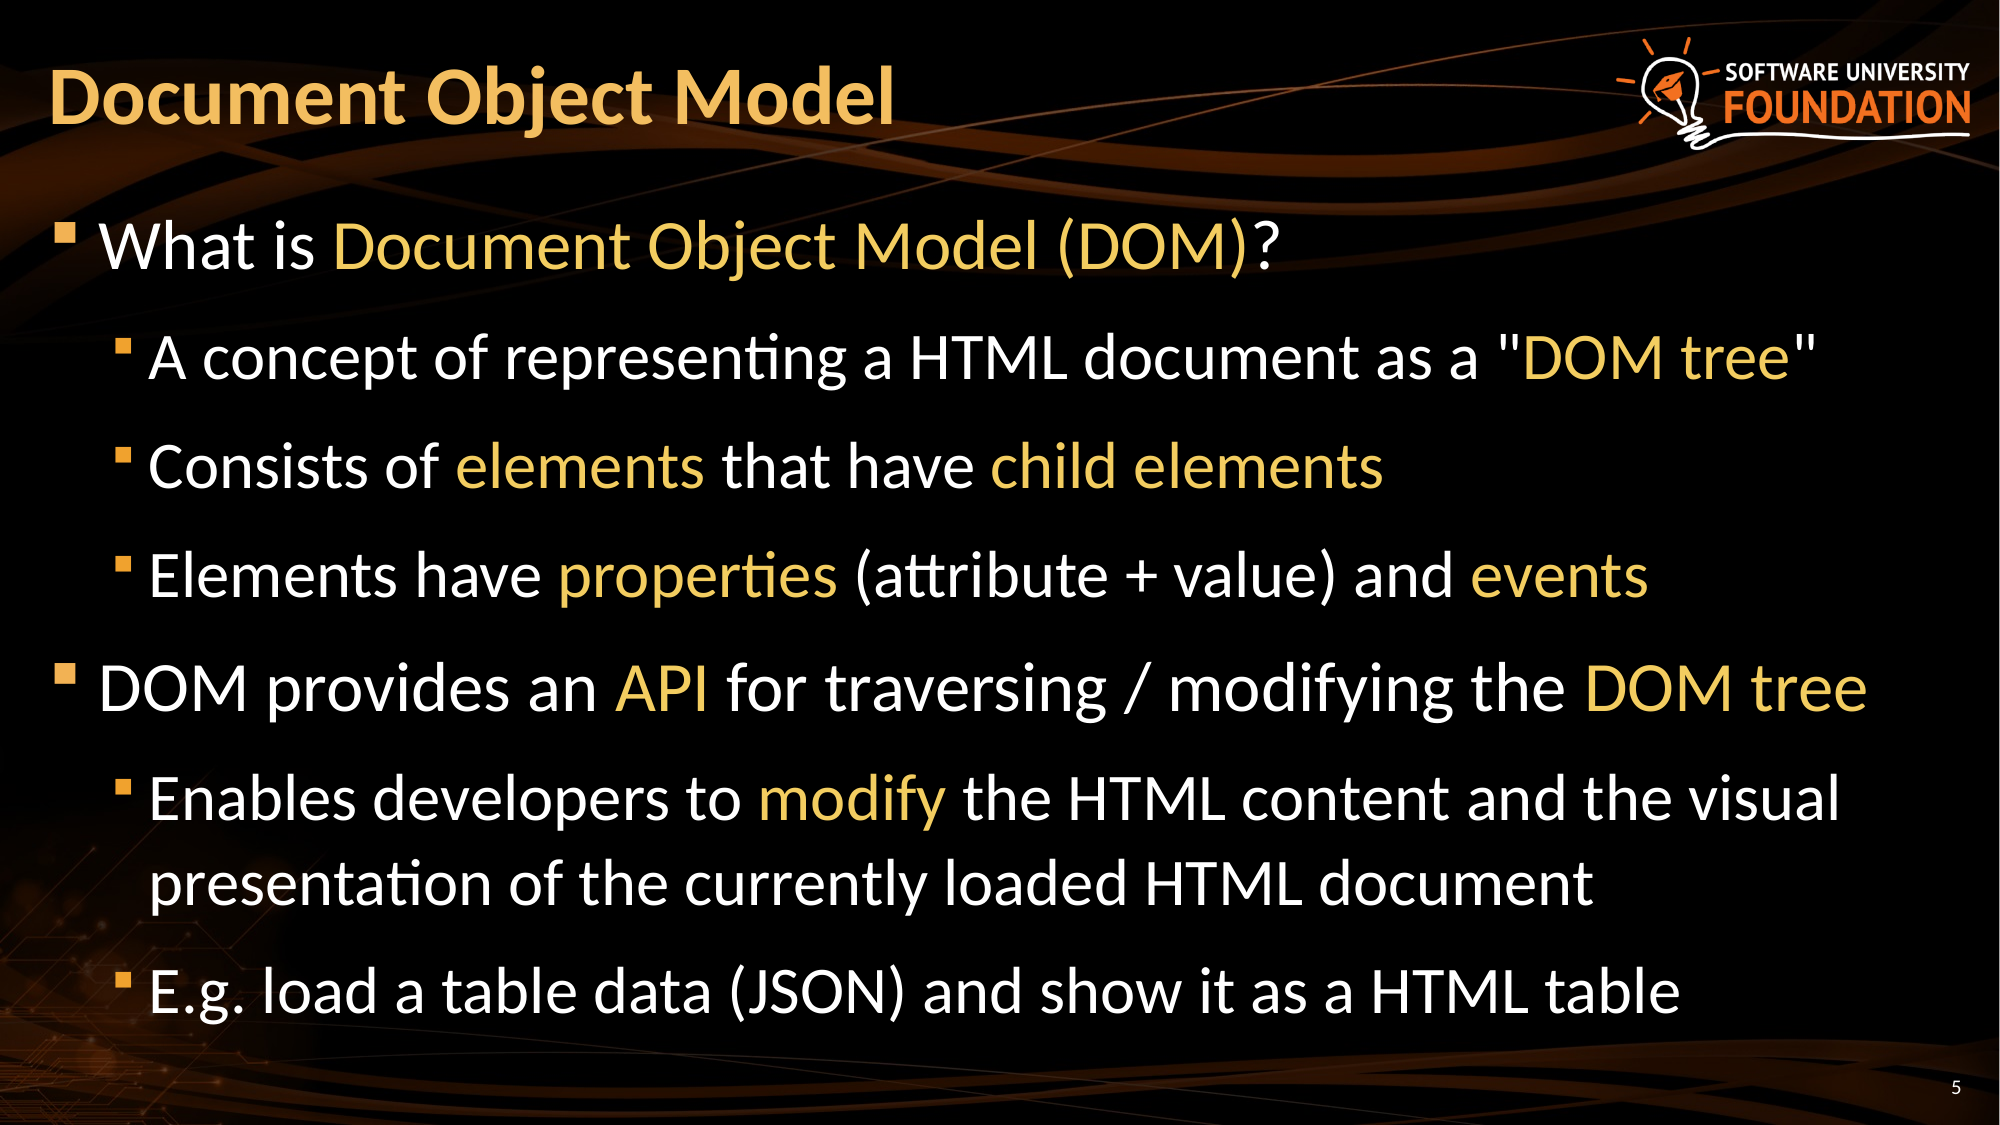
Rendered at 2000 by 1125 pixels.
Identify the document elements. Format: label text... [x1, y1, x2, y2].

title Document Object Model [30, 6, 1602, 189]
picture [0, 0, 2000, 1125]
list What is Document Object Model (DOM)? A concept of representing a HTML document as a "DOM tree" Consists of elements that have child elements Elements have properties (attribute + value) and events DOM provides an API for traversing / modifying the DOM tree Enables developers to modify the HTML content and the visual presentation of the currently loaded HTML document E.g. load a table data (JSON) and show it as a HTML table [31, 188, 1968, 1103]
